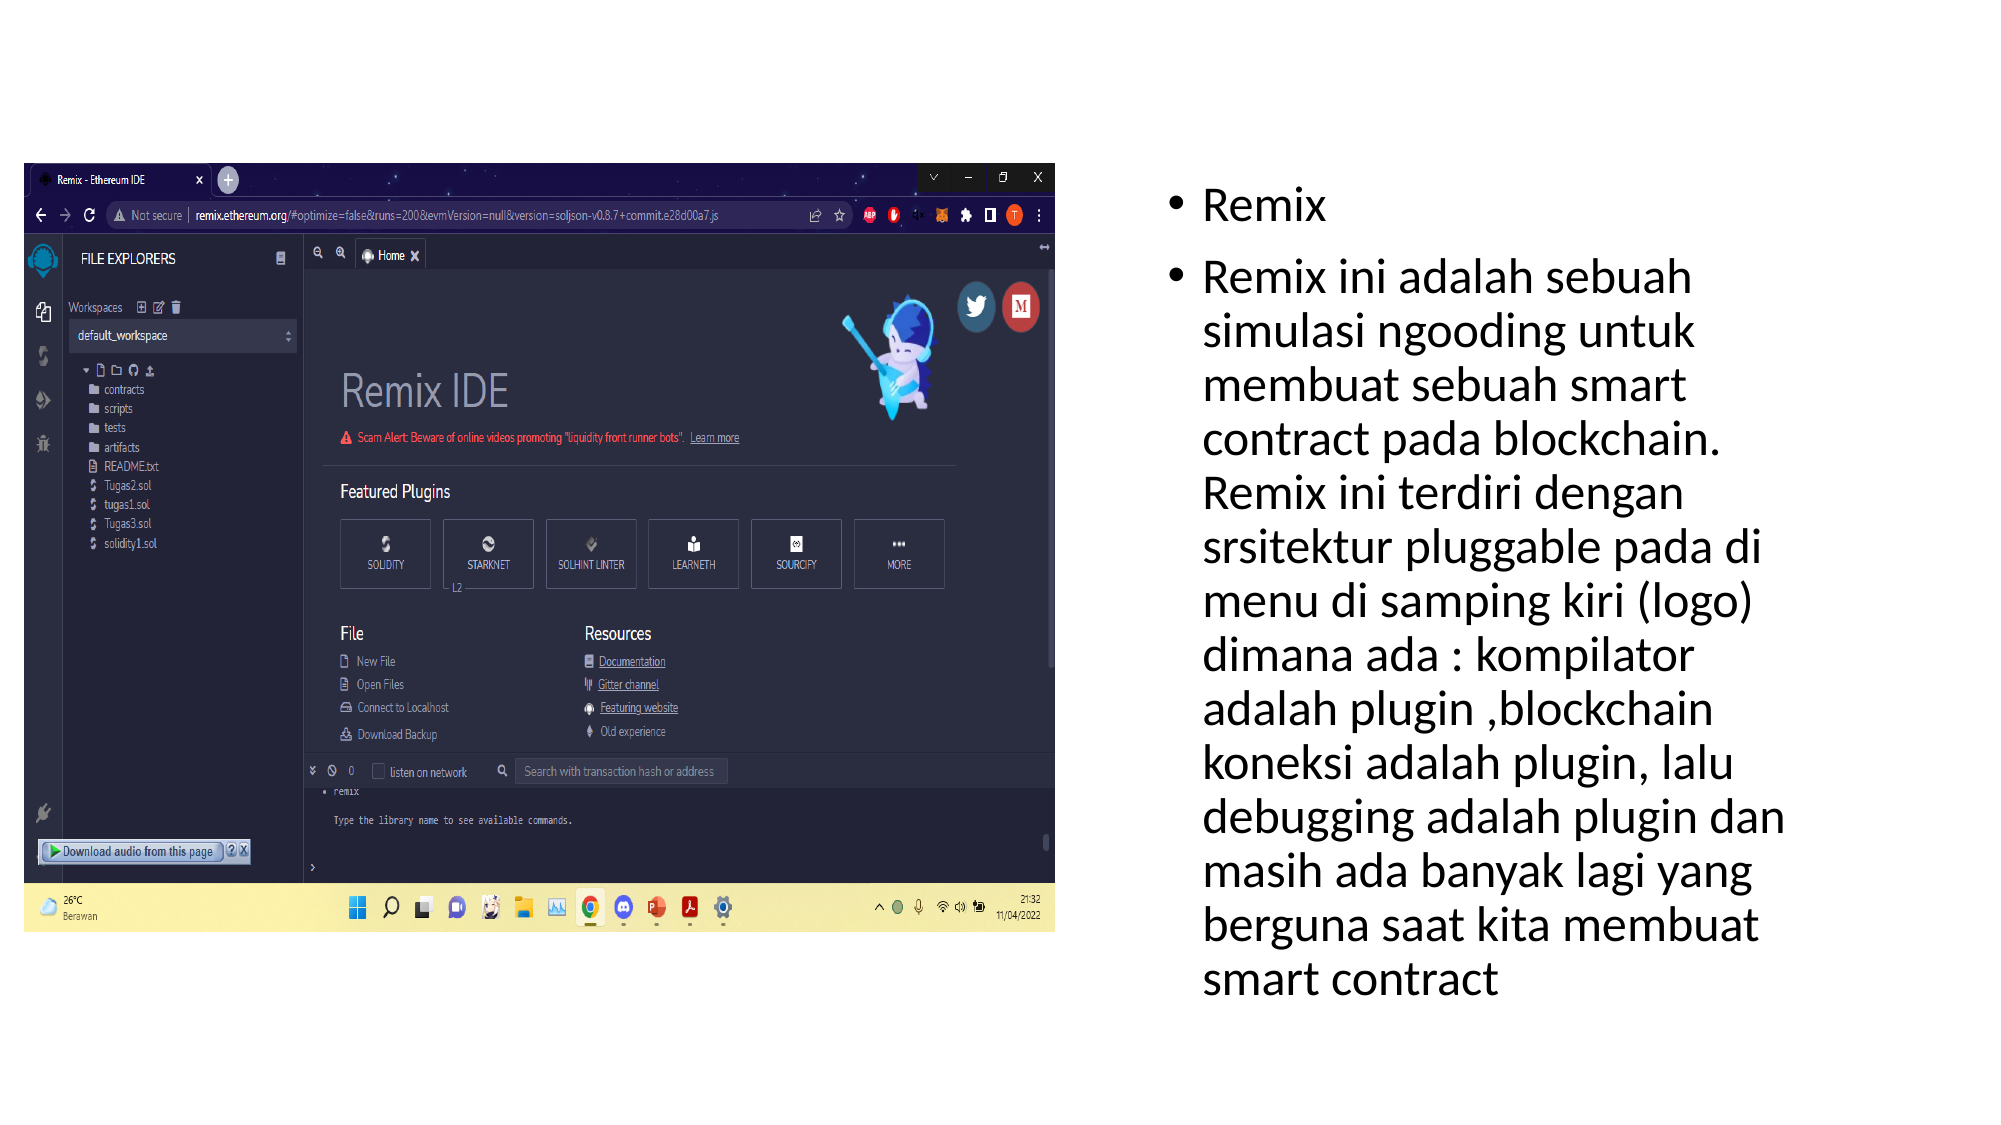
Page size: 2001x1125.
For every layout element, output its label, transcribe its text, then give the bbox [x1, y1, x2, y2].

list Remix Remix ini adalah sebuah simulasi ngooding untuk membuat sebuah smart contract pada blockchain. Remix ini terdiri dengan srsitektur pluggable pada di menu di samping kiri (logo) dimana ada : kompilator adalah plugin ,blockchain koneksi adalah plugin, lalu debugging adalah plugin dan masih ada banyak lagi yang berguna saat kita membuat smart contract [1152, 171, 1835, 1015]
picture [24, 163, 1055, 932]
